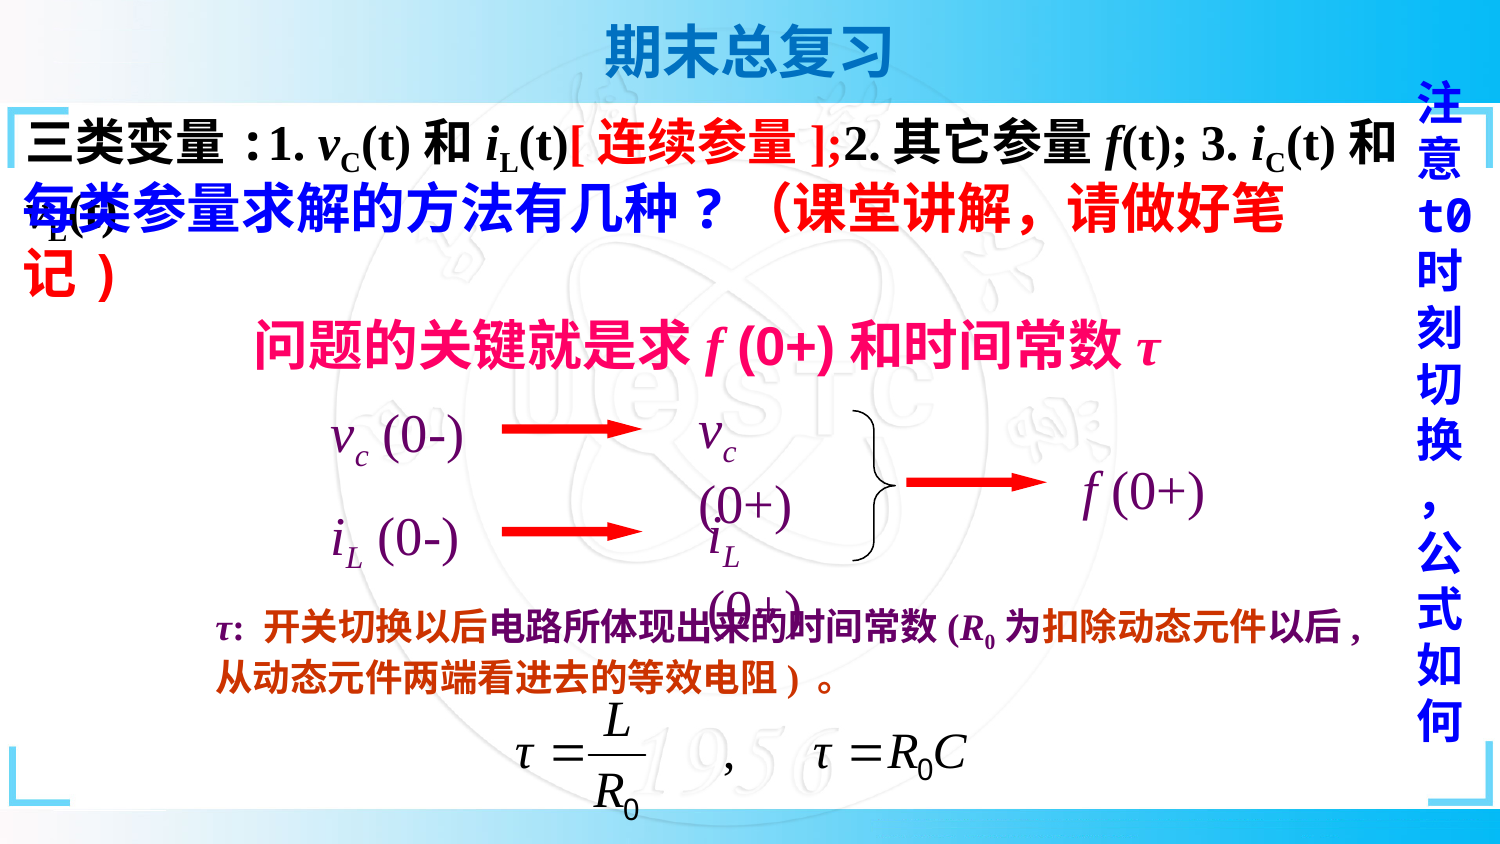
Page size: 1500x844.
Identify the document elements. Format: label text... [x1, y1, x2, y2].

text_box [315, 386, 1227, 575]
text_box 每类参量求解的方法有几种?（课堂讲解，请做好笔记) [11, 172, 1371, 306]
text_box 问题的关键就是求f (0+)和时间常数τ [239, 306, 1196, 388]
text_box τ: 开关切换以后电路所体现出来的时间常数(R0为扣除动态元件以后, 从动态元件两端看进去的等效电阻) 。 [200, 595, 1405, 707]
text_box 注意t0时刻切换，公式如何 [1405, 80, 1489, 741]
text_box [506, 687, 977, 832]
picture [0, 0, 1500, 844]
text_box 三类变量:1. vC(t)和iL(t)[连续参量];2.其它参量f(t); 3. iC(t)和vL(t) [11, 102, 1405, 255]
